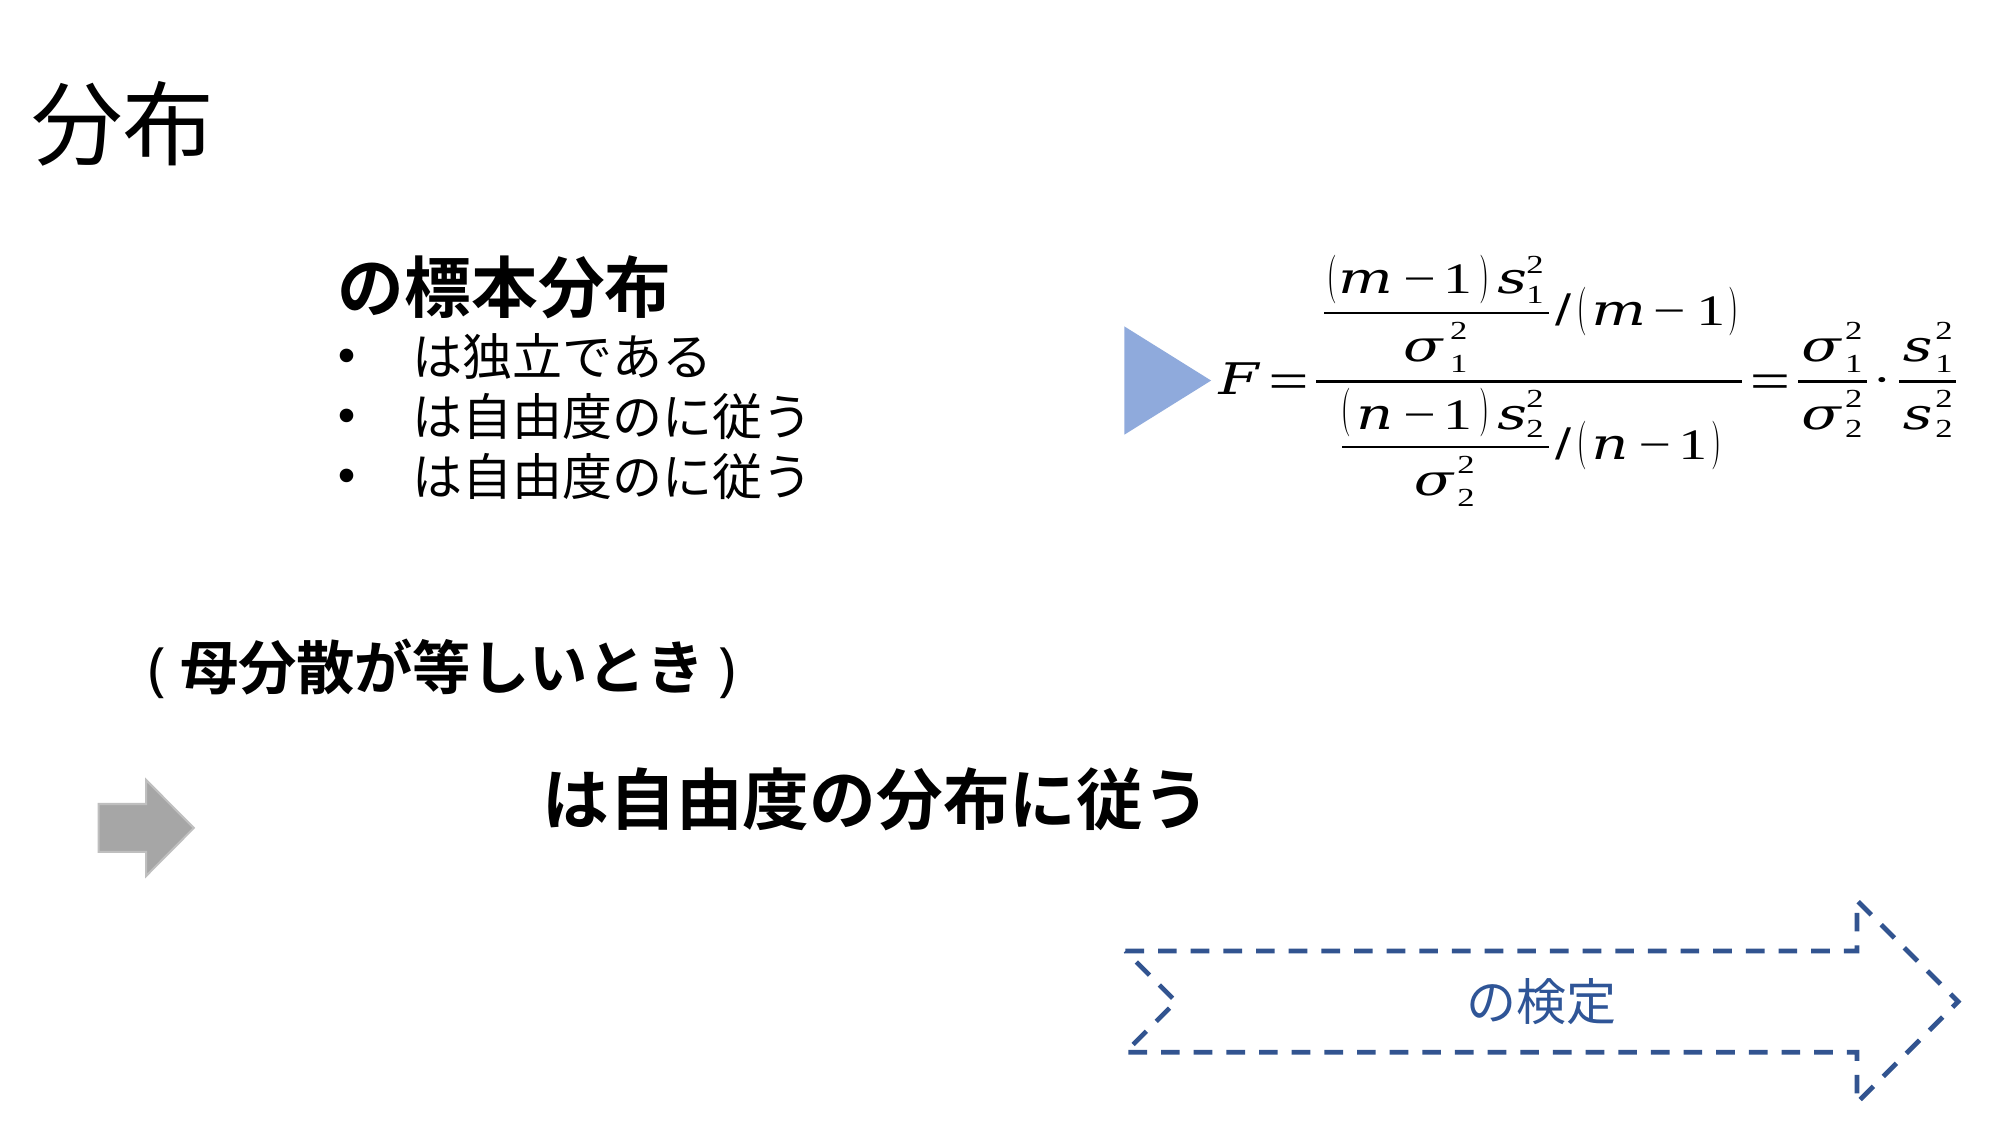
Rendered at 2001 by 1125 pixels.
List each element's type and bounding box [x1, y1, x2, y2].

text_box [1124, 326, 1212, 435]
text_box [1125, 897, 1959, 1103]
text_box [97, 777, 196, 879]
